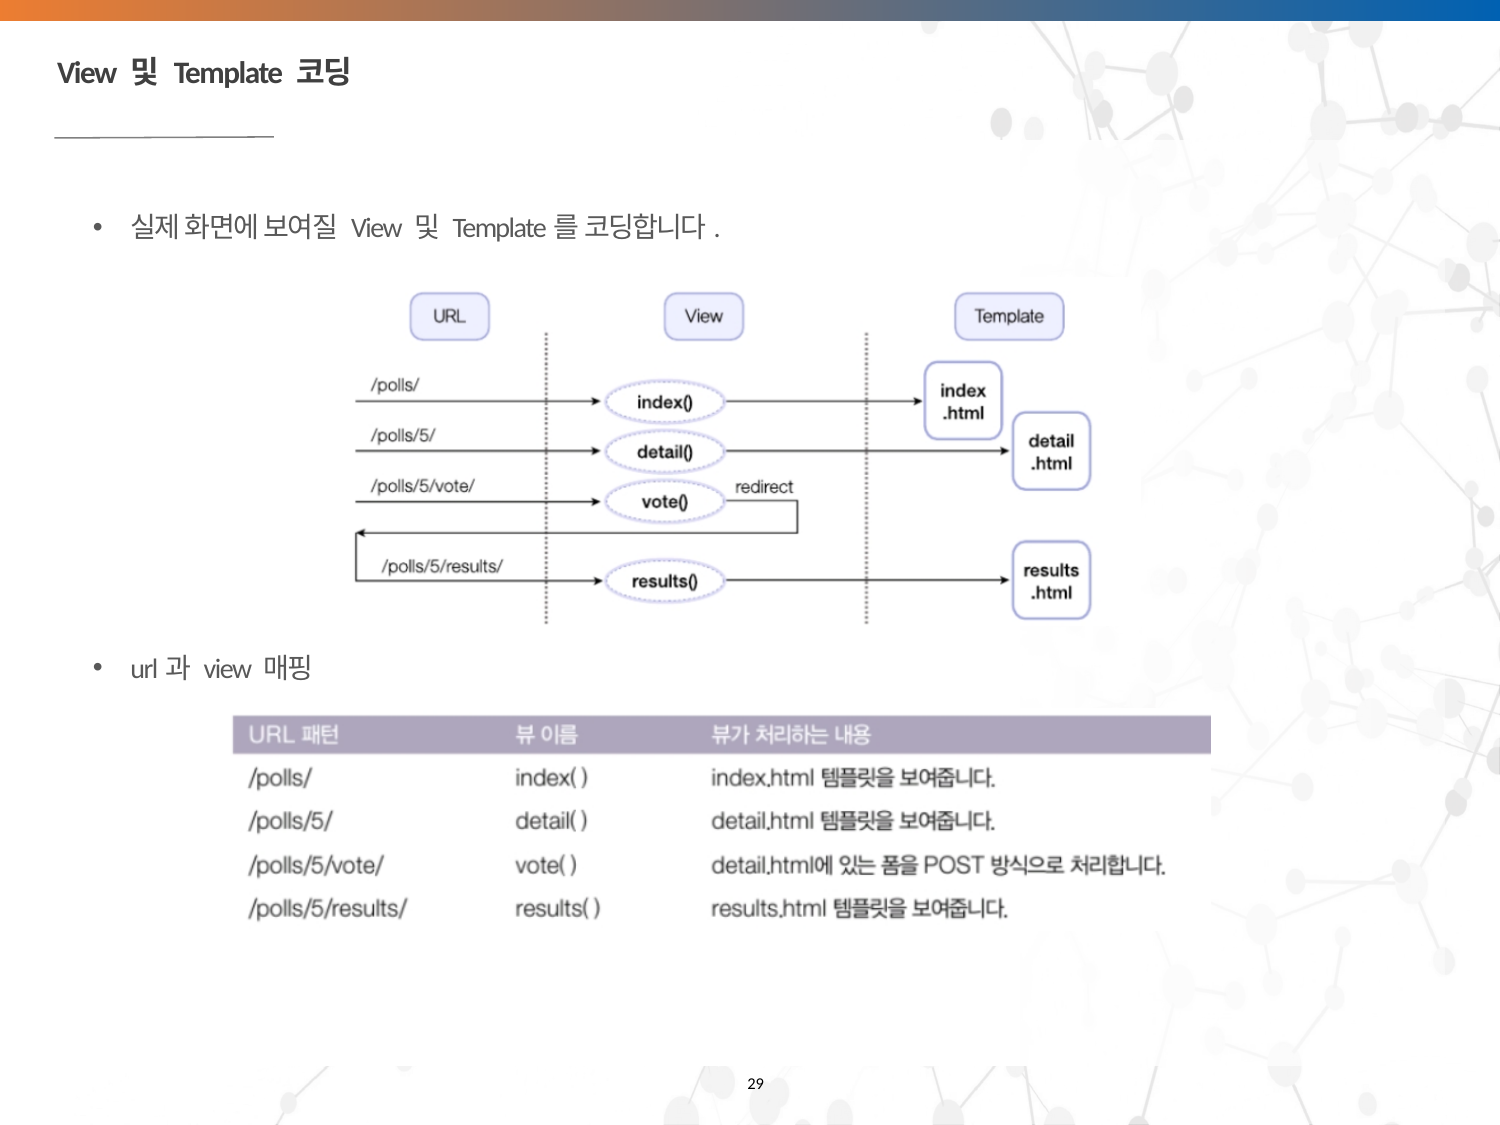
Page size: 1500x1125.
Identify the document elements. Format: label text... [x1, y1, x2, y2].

picture [327, 277, 1141, 626]
slide_number 29 [586, 1065, 925, 1125]
list 실제 화면에 보여질 View 및 Template를 코딩합니다. url과 view 매핑 [78, 193, 1433, 1035]
title View 및 Template 코딩 [42, 49, 872, 117]
picture [214, 708, 1211, 931]
